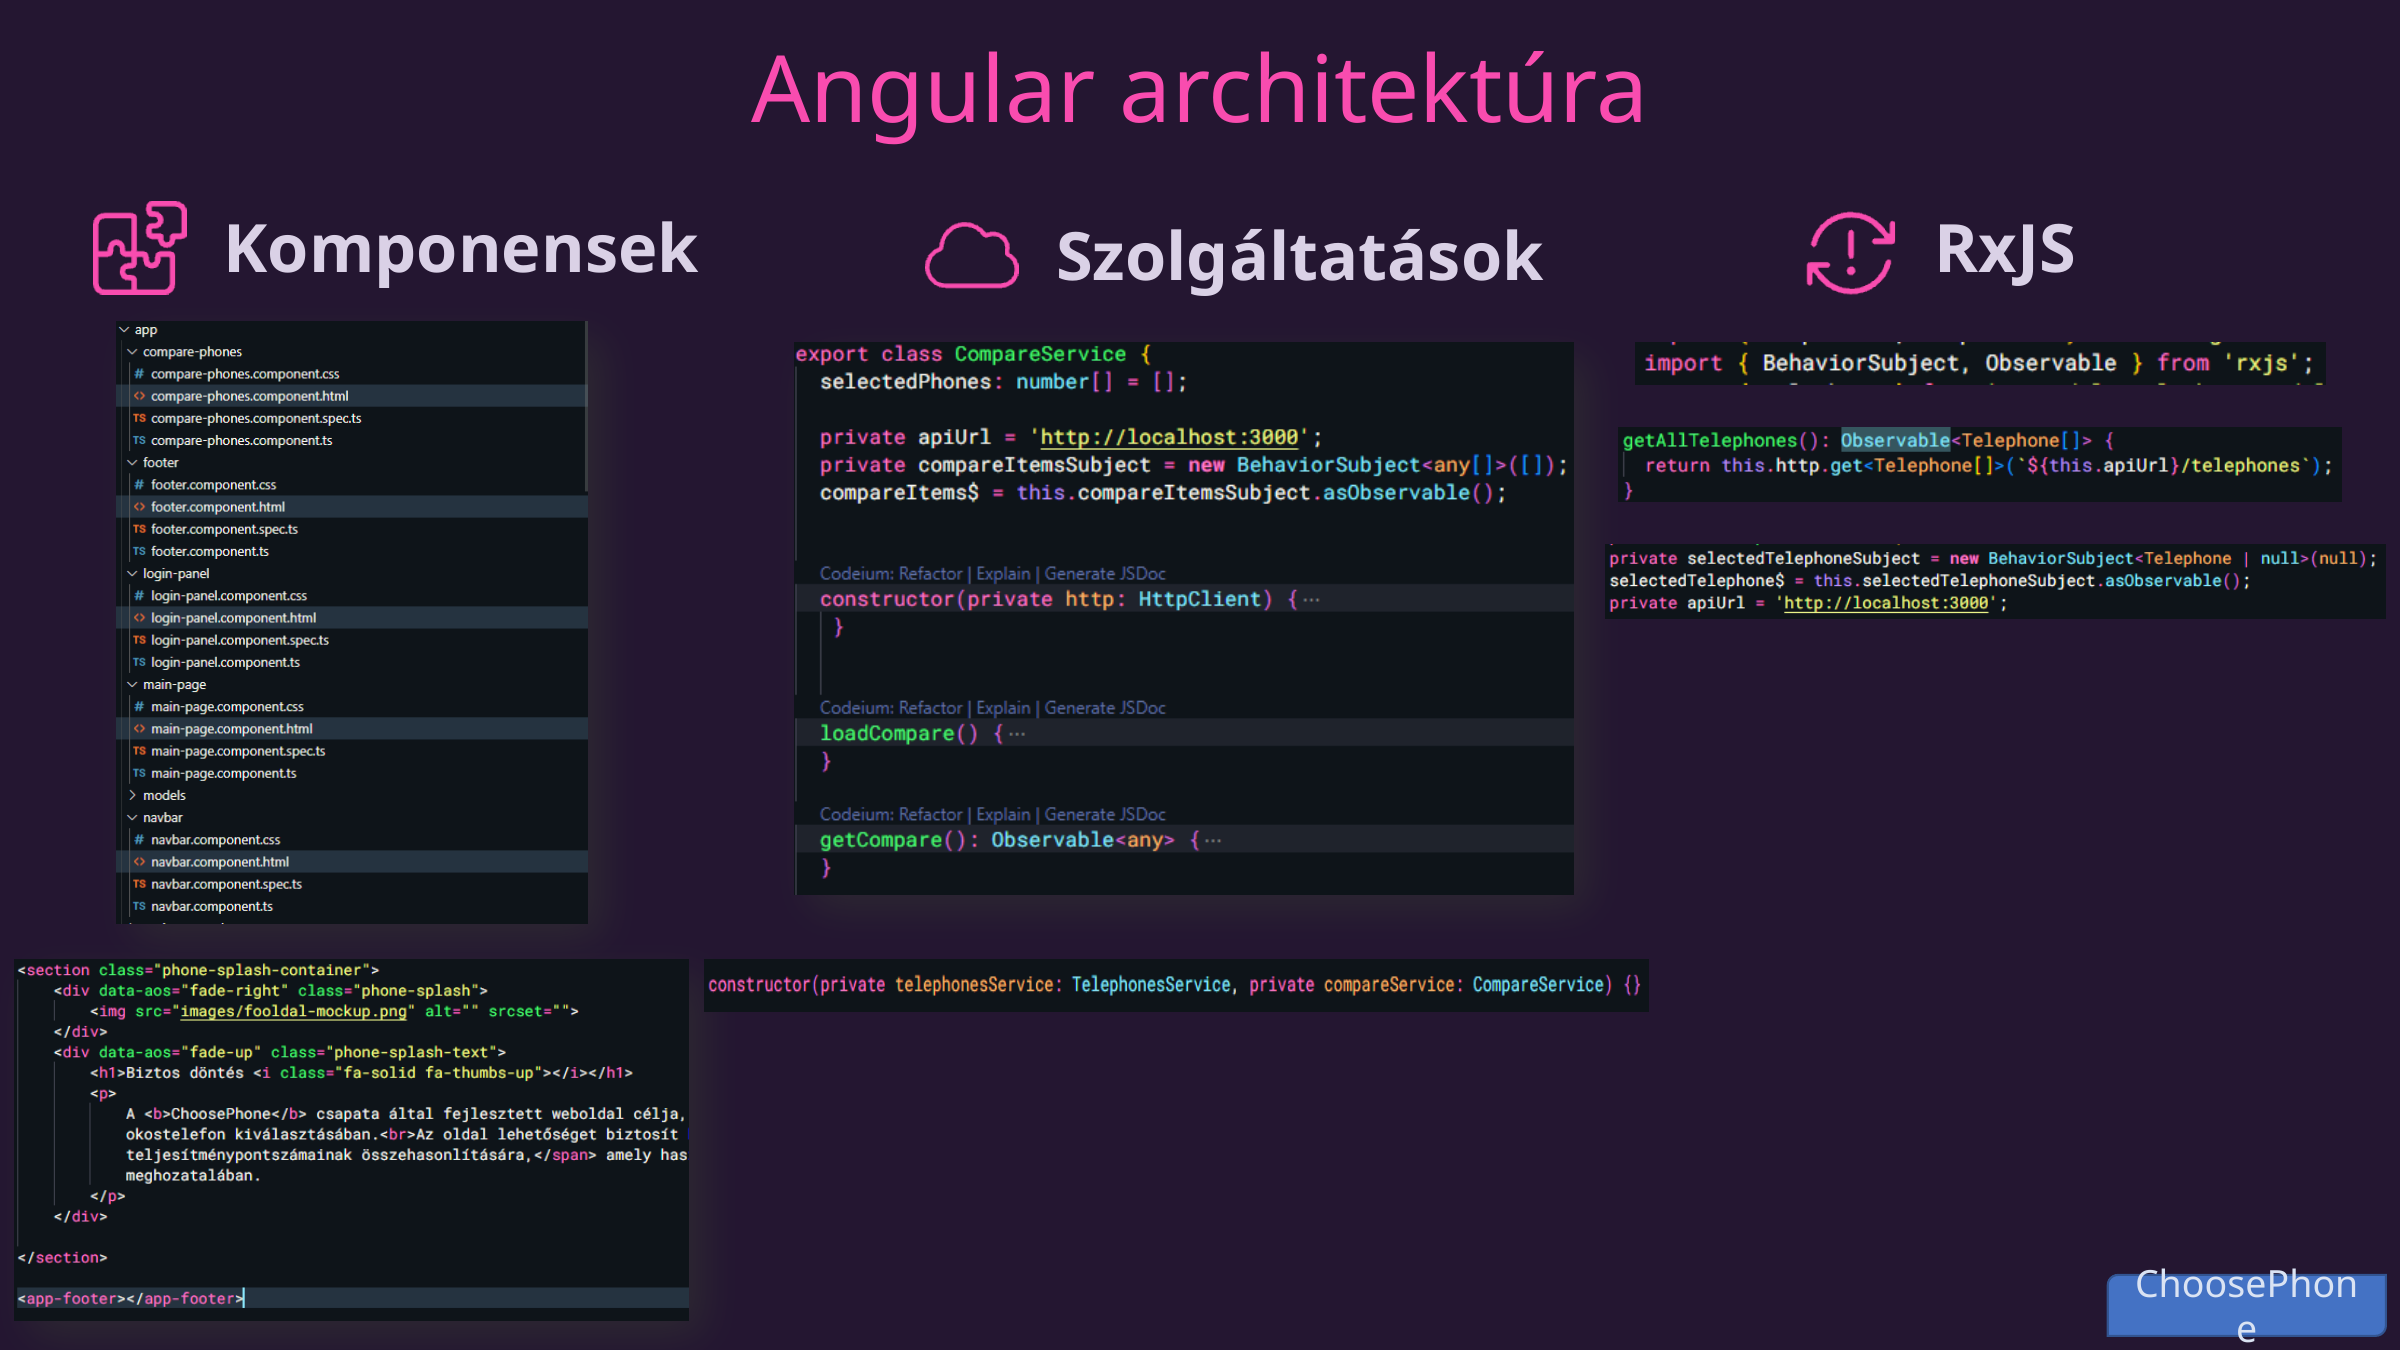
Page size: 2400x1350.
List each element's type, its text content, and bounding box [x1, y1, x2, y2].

picture [2106, 1271, 2389, 1339]
picture [116, 321, 588, 924]
text_box Komponensek [223, 228, 689, 287]
text_box Szolgáltatások [1056, 236, 1522, 295]
text_box ChoosePhone [2106, 1273, 2387, 1337]
picture [1634, 342, 2326, 385]
picture [1804, 206, 1898, 300]
picture [93, 201, 187, 295]
text_box RxJS [1934, 228, 2400, 287]
picture [1618, 427, 2342, 502]
picture [925, 208, 1019, 302]
picture [794, 342, 1574, 895]
picture [704, 959, 1649, 1012]
text_box Angular architektúra [734, 25, 1666, 142]
picture [14, 959, 689, 1321]
picture [1605, 544, 2386, 619]
